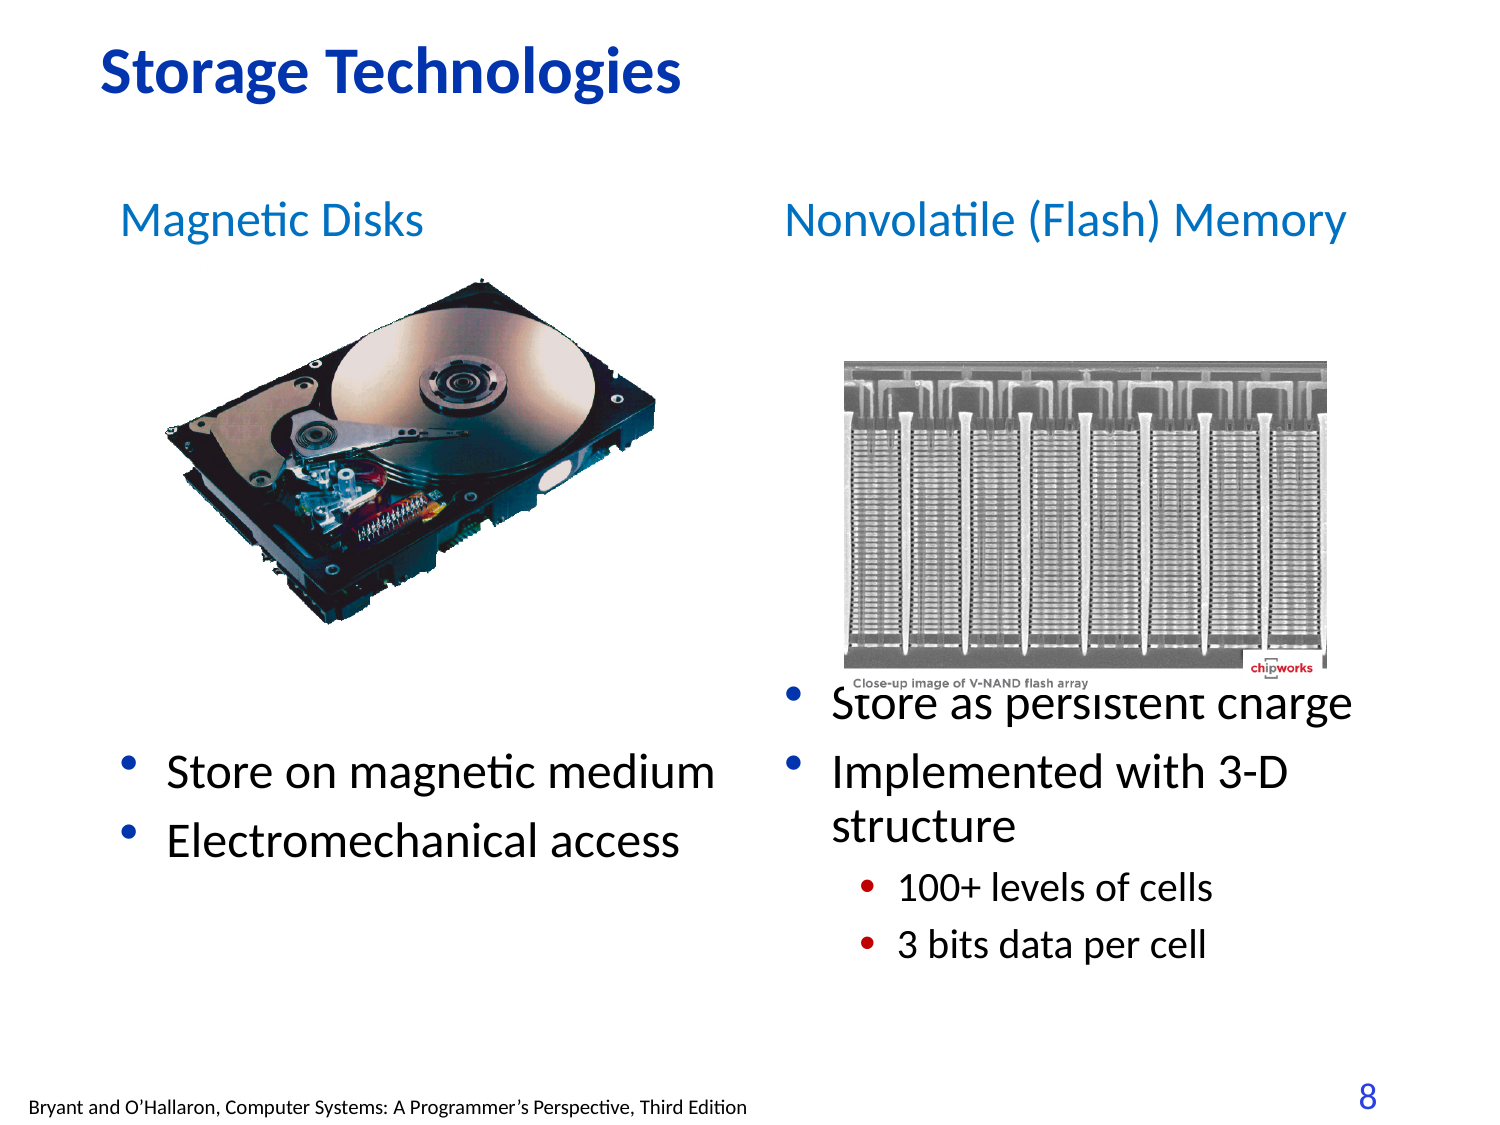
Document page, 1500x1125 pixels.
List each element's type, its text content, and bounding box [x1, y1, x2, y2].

picture [158, 266, 671, 631]
list Nonvolatile (Flash) Memory Store as persistent charge Implemented with 3-D structure 100+ levels of cells 3 bits data per cell [769, 185, 1405, 1051]
text_box Bryant and O’Hallaron, Computer Systems: A Programmer’s Perspective, Third Edition [13, 1086, 763, 1125]
list Magnetic Disks Store on magnetic medium Electromechanical access [104, 185, 740, 1040]
title Storage Technologies [85, 28, 1261, 117]
picture [844, 361, 1327, 695]
